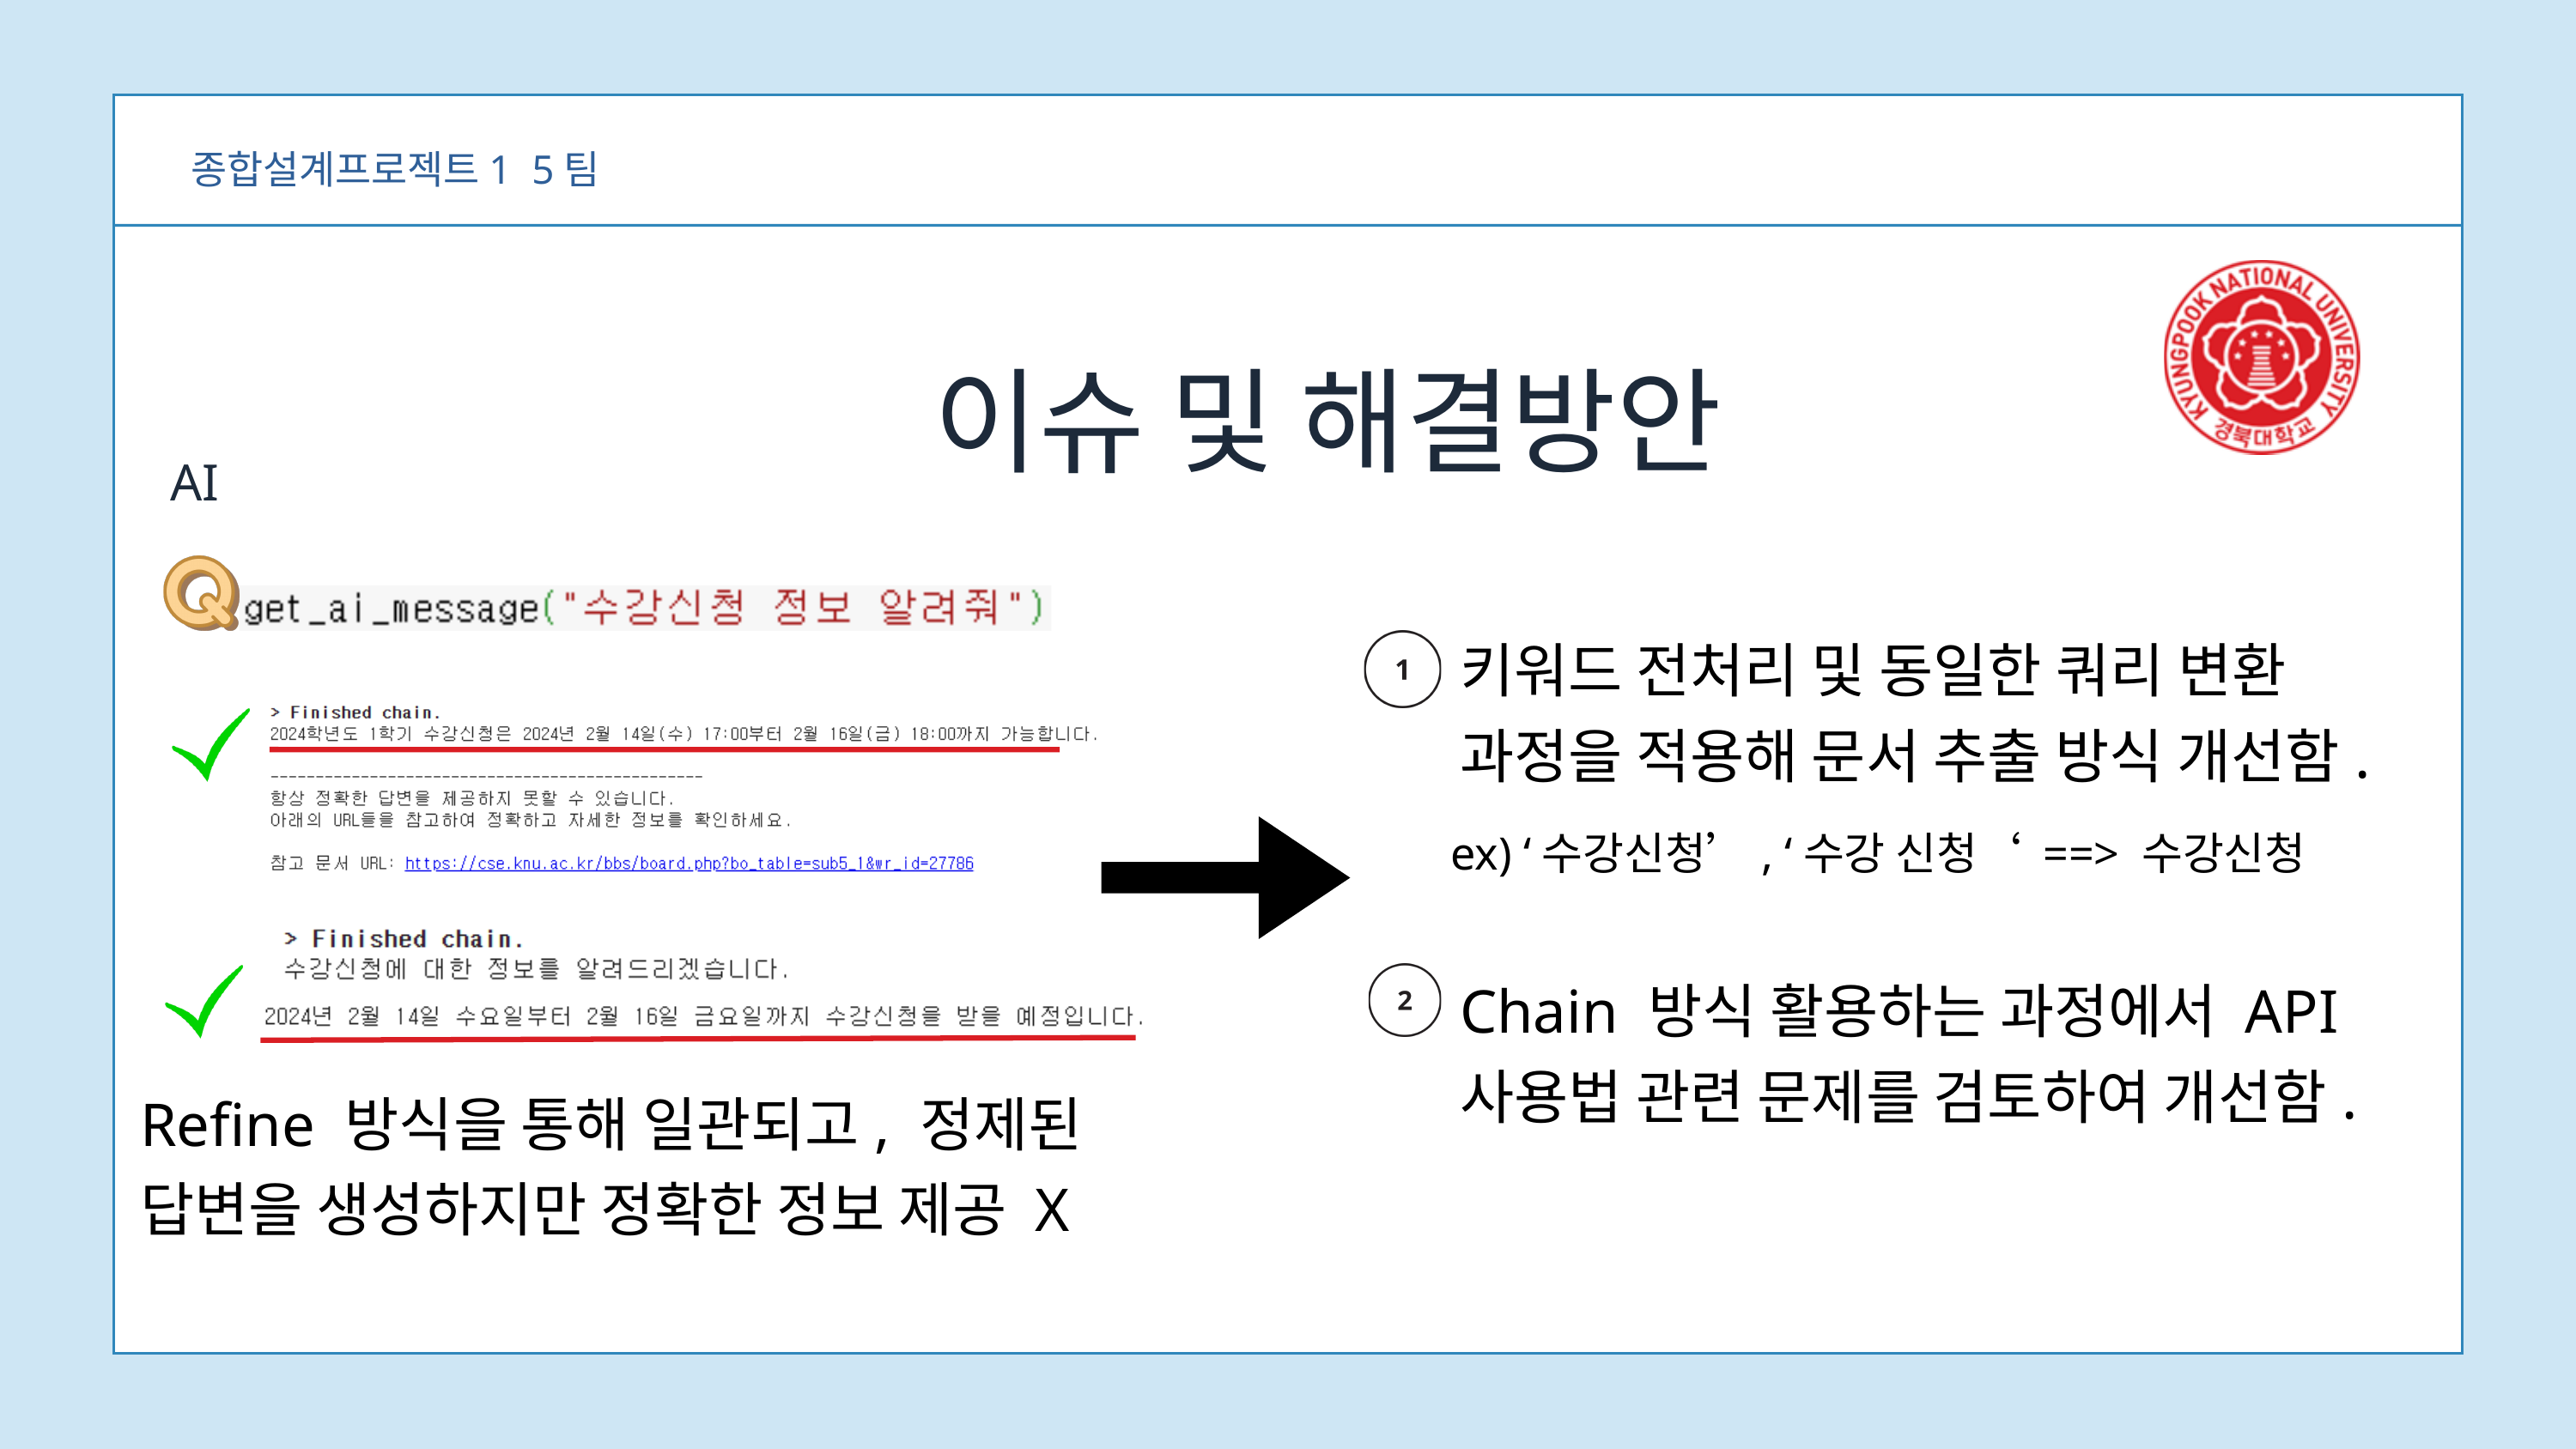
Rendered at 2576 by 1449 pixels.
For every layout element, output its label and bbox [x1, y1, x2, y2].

text_box [1034, 815, 1351, 940]
text_box [113, 94, 2463, 1354]
